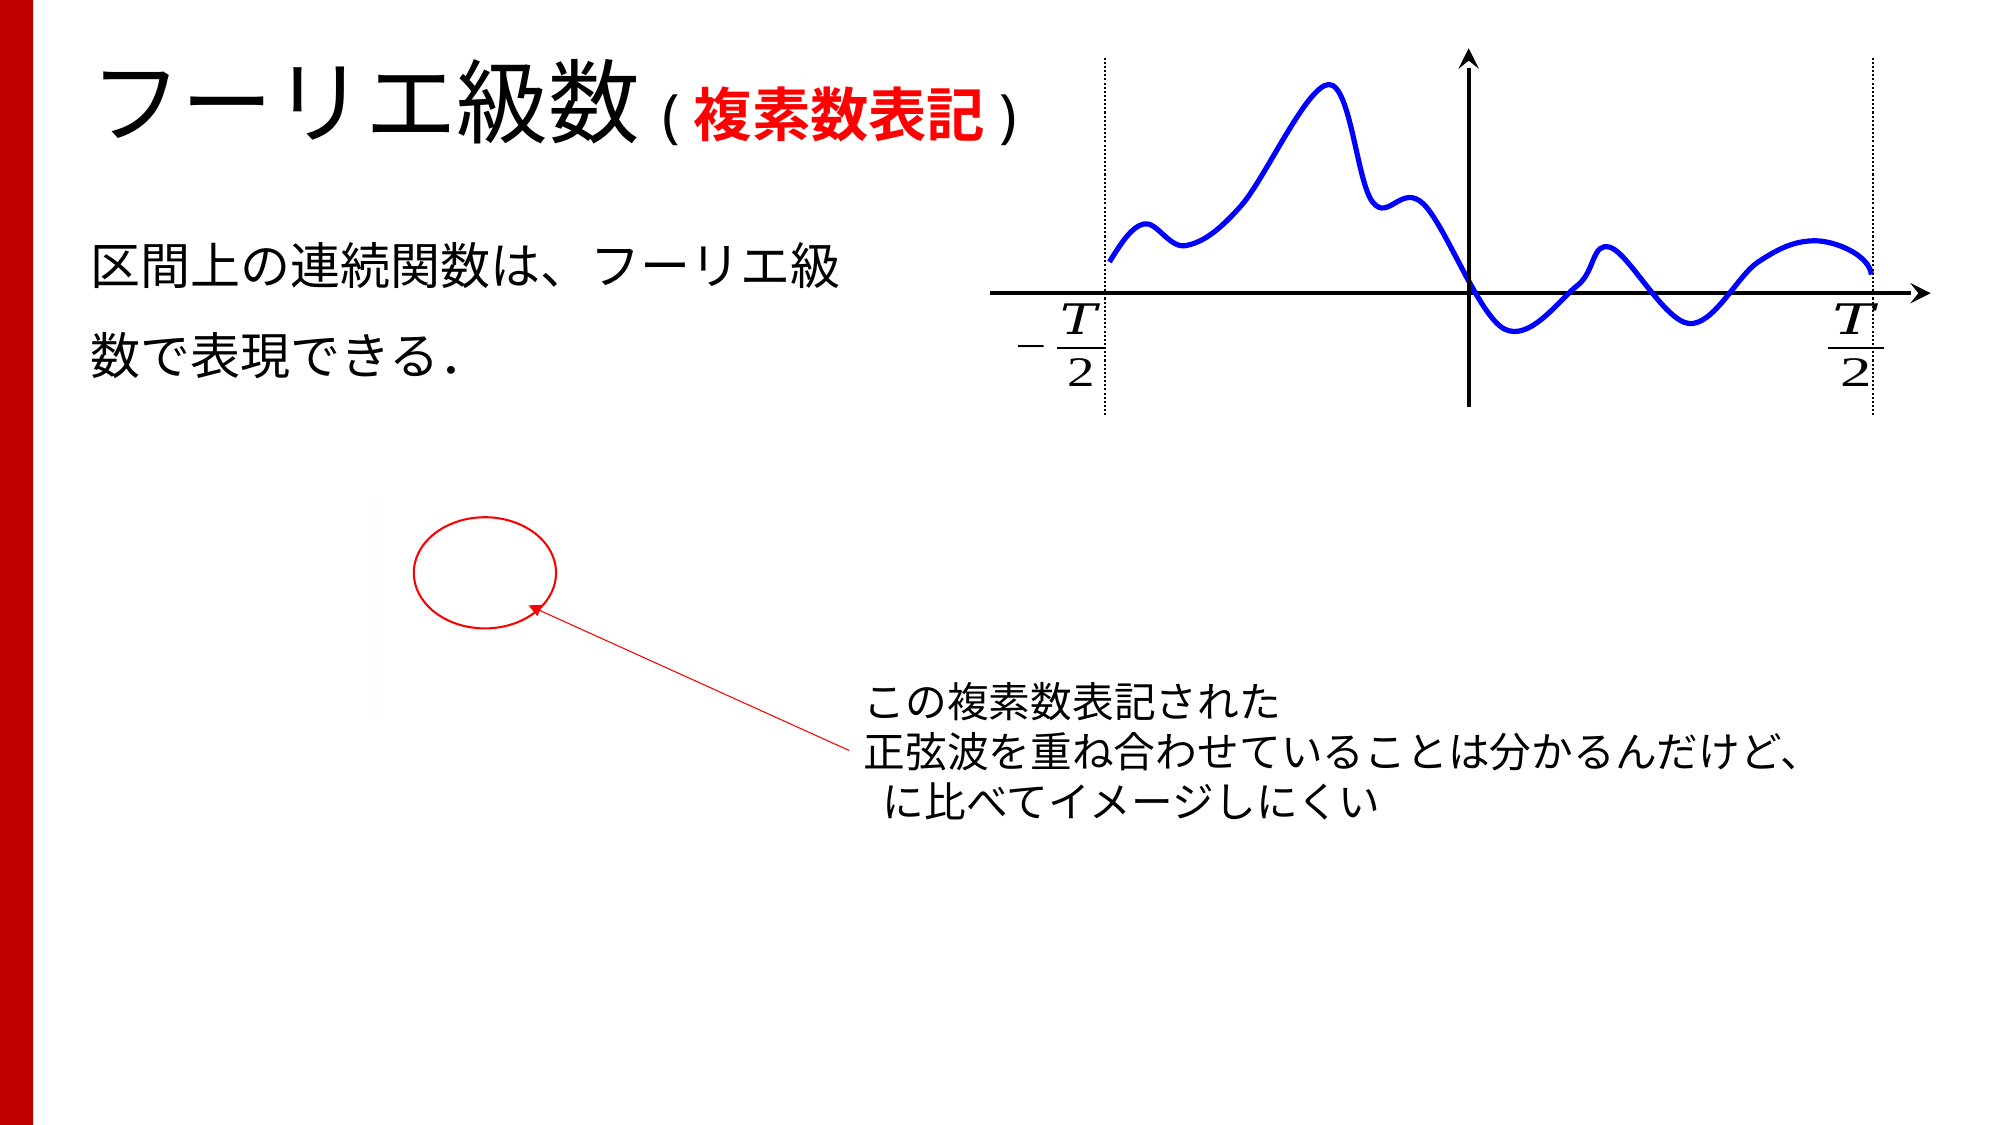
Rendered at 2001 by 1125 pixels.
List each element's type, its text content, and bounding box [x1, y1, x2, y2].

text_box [413, 517, 1842, 835]
text_box [1471, 239, 1872, 293]
text_box [1651, 294, 1731, 325]
text_box [1108, 83, 1467, 280]
title フーリエ級数(複素数表記) [75, 46, 1958, 167]
text_box [1474, 294, 1570, 333]
